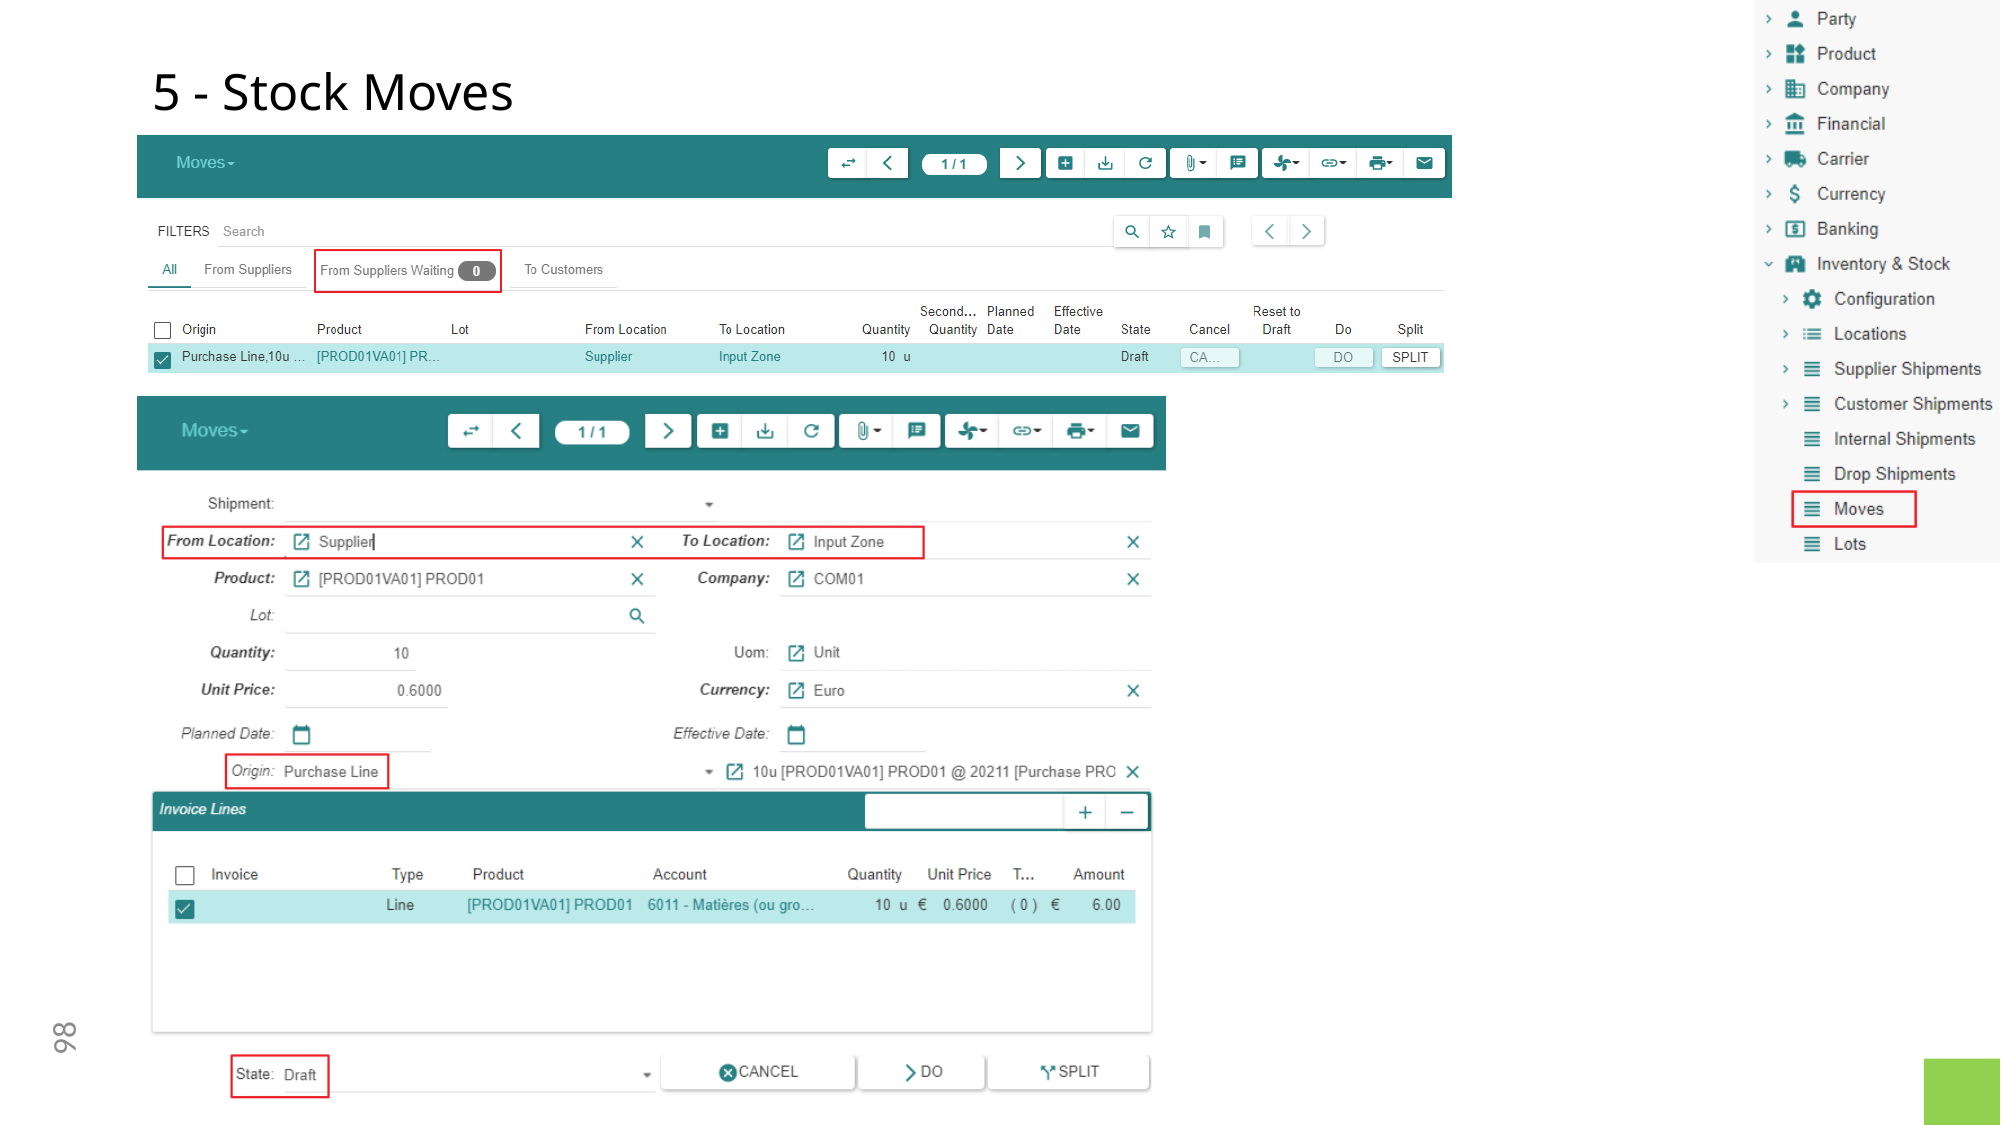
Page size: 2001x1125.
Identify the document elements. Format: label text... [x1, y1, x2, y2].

picture [137, 135, 1452, 375]
picture [1754, 0, 2000, 563]
slide_number 98 [32, 969, 93, 1108]
title 5 - Stock Moves [137, 59, 1754, 136]
picture [137, 396, 1166, 1113]
text_box [1923, 1058, 2000, 1125]
